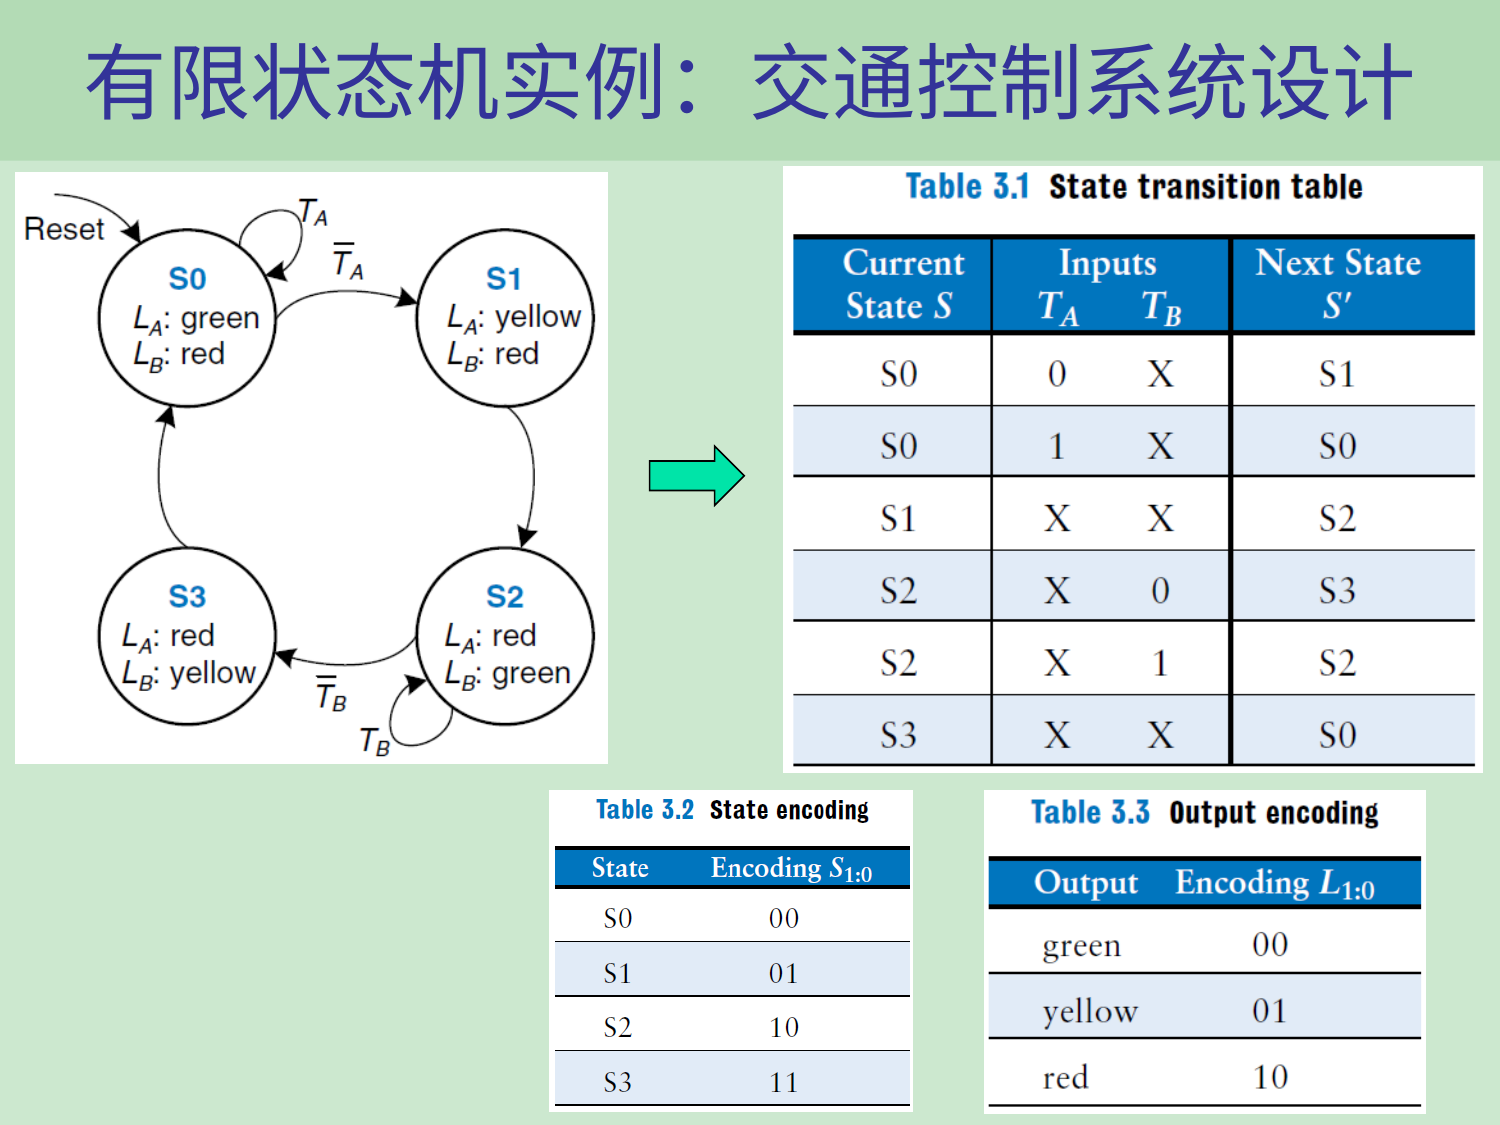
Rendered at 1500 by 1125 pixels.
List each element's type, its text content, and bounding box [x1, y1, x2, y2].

picture [15, 172, 608, 764]
picture [548, 790, 914, 1113]
picture [984, 790, 1426, 1114]
text_box [649, 446, 745, 506]
picture [782, 166, 1483, 774]
title 有限状态机实例：交通控制系统设计 [17, 11, 1483, 149]
